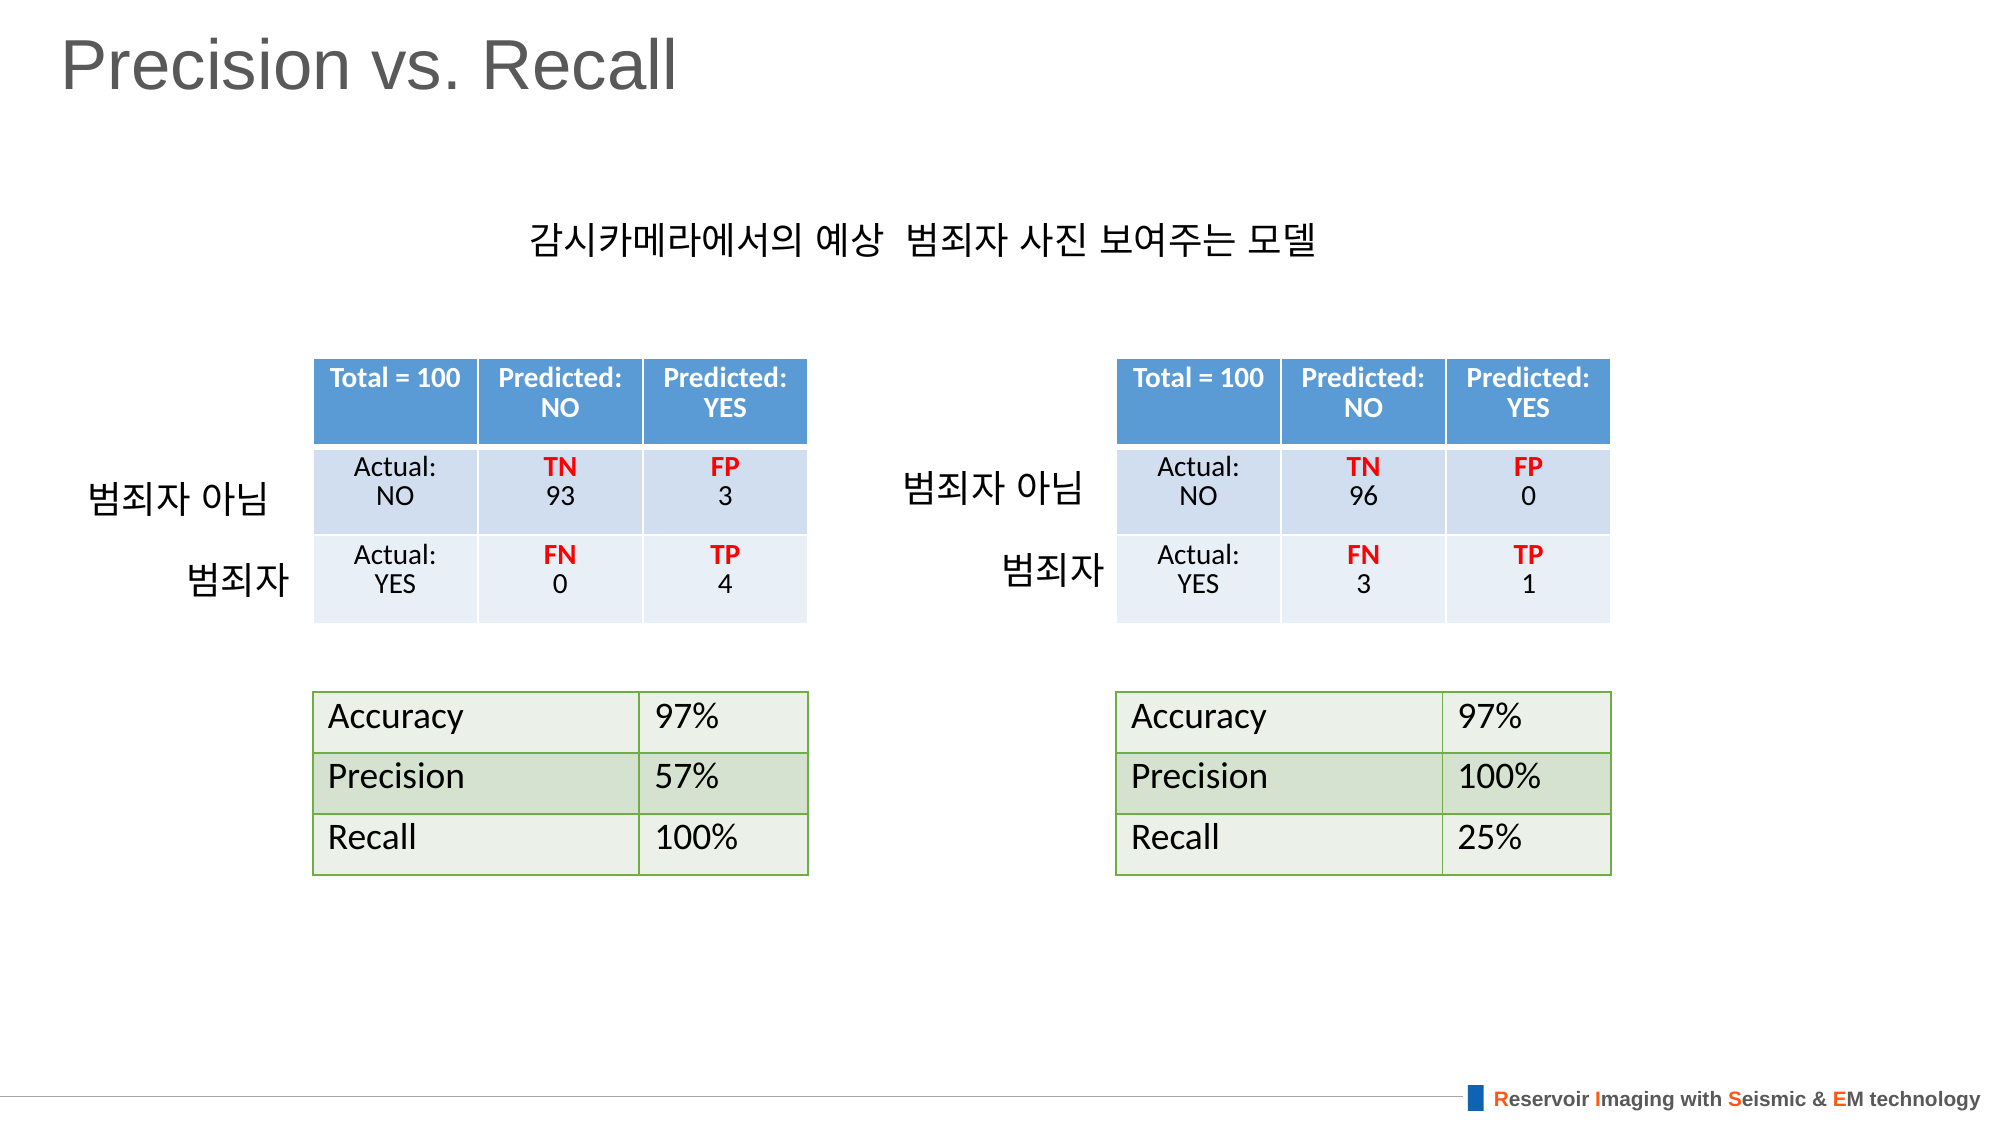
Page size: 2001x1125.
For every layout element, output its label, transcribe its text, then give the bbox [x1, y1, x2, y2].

table_cell Recall [1117, 815, 1442, 874]
table_header Accuracy [314, 693, 638, 752]
table_header 97% [640, 693, 807, 752]
table_cell TN 93 [479, 450, 642, 534]
text_box 범죄자 아님 [72, 468, 325, 528]
table_cell FP 0 [1447, 450, 1610, 534]
table_cell 57% [640, 754, 807, 813]
table_header Predicted: YES [1447, 359, 1610, 444]
table_cell 25% [1443, 815, 1610, 874]
table_cell TP 4 [644, 536, 807, 623]
table_cell Actual: NO [1117, 450, 1280, 534]
table_cell Precision [314, 754, 638, 813]
table_header Total = 100 [314, 359, 477, 444]
table_cell Recall [314, 815, 638, 874]
table_header Predicted: NO [479, 359, 642, 444]
table_header Total = 100 [1117, 359, 1280, 444]
table_header Predicted: NO [1282, 359, 1445, 444]
table_cell Actual: YES [314, 536, 477, 623]
text_box 범죄자 [986, 539, 1175, 599]
table_cell TP 1 [1447, 536, 1610, 623]
table_header 97% [1443, 693, 1610, 752]
table_cell FN 3 [1282, 536, 1445, 623]
table_cell Precision [1117, 754, 1442, 813]
title Precision vs. Recall [45, 0, 1771, 134]
table_cell Actual: NO [314, 450, 477, 534]
table_cell Actual: YES [1117, 536, 1280, 623]
table_cell 100% [640, 815, 807, 874]
table_cell TN 96 [1282, 450, 1445, 534]
text_box 범죄자 아님 [887, 457, 1140, 518]
table_cell 100% [1443, 754, 1610, 813]
table_header Accuracy [1117, 693, 1442, 752]
table_header Predicted: YES [644, 359, 807, 444]
text_box 범죄자 [171, 549, 360, 610]
table_cell FN 0 [479, 536, 642, 623]
table_cell FP 3 [644, 450, 807, 534]
text_box 감시카메라에서의 예상 범죄자 사진 보여주는 모델 [514, 209, 1471, 269]
